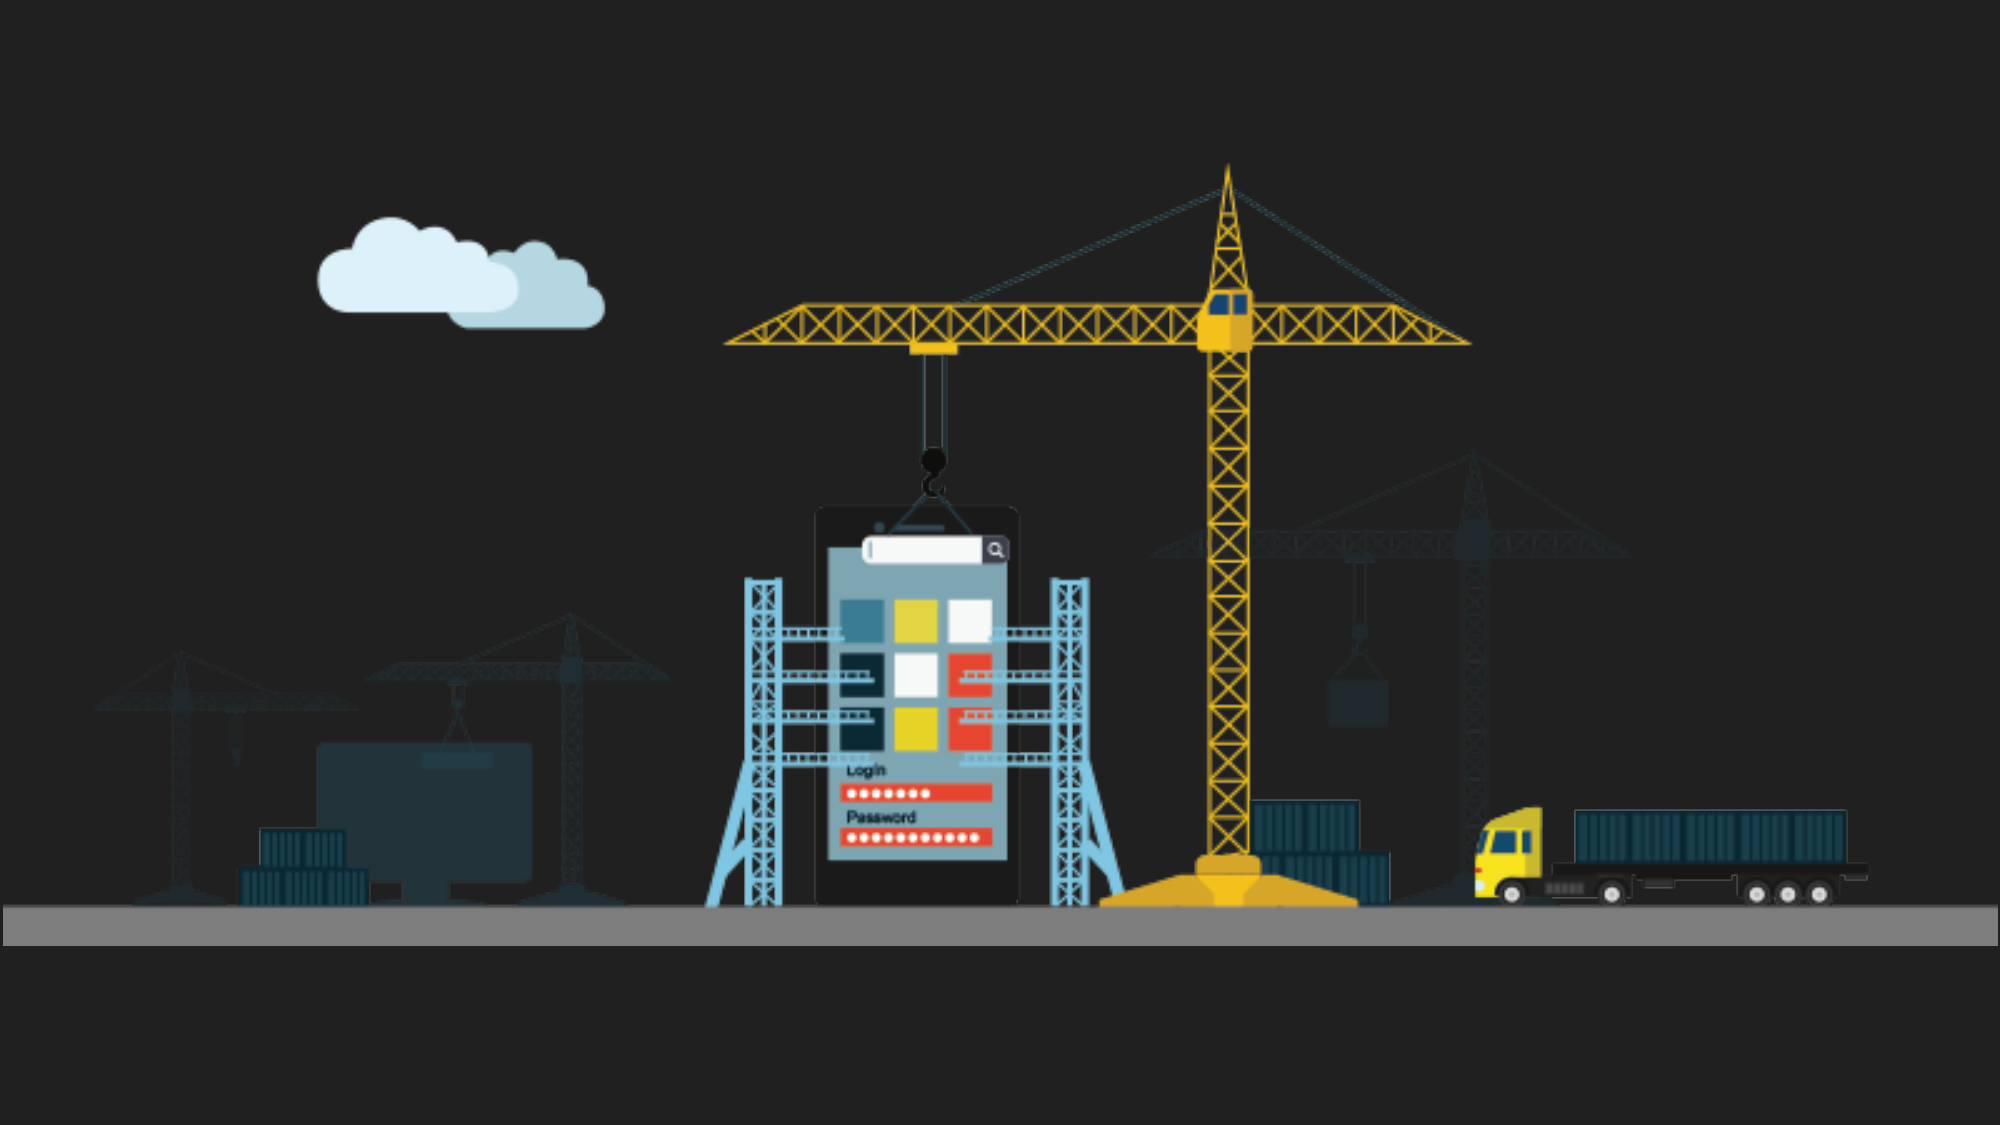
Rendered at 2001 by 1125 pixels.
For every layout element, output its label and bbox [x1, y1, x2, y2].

picture [3, 163, 1998, 946]
